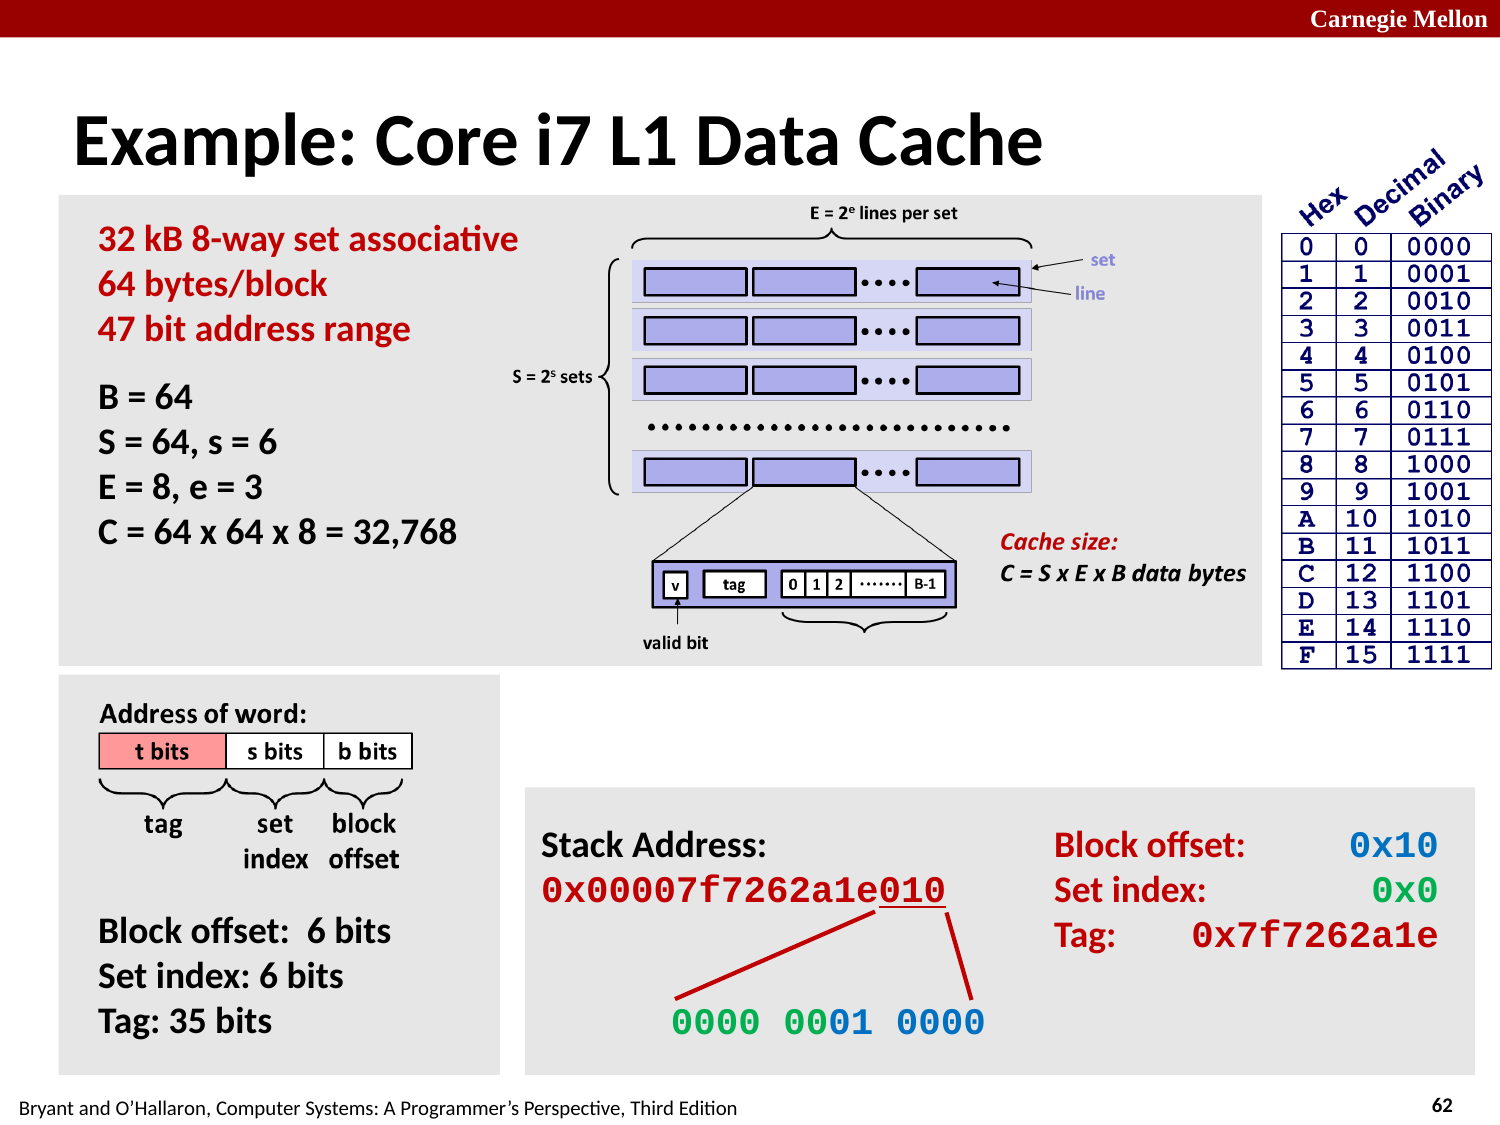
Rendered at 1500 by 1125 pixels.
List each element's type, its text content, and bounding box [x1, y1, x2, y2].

text_box 0000 0001 0000 [656, 989, 1001, 1050]
text_box Block offset: 0x10 Set index: 0x0 Tag: 0x7f7262a1e [1039, 812, 1454, 963]
text_box [58, 674, 500, 1075]
text_box Stack Address: 0x00007f7262a1e010 [526, 812, 961, 918]
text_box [674, 911, 876, 1000]
title Example: Core i7 L1 Data Cache [58, 72, 1412, 199]
text_box Block offset: 6 bits Set index: 6 bits Tag: 35 bits [83, 902, 407, 1049]
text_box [58, 194, 1263, 667]
picture [1274, 122, 1500, 688]
text_box [524, 787, 1475, 1075]
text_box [946, 912, 972, 1001]
picture [80, 685, 417, 894]
